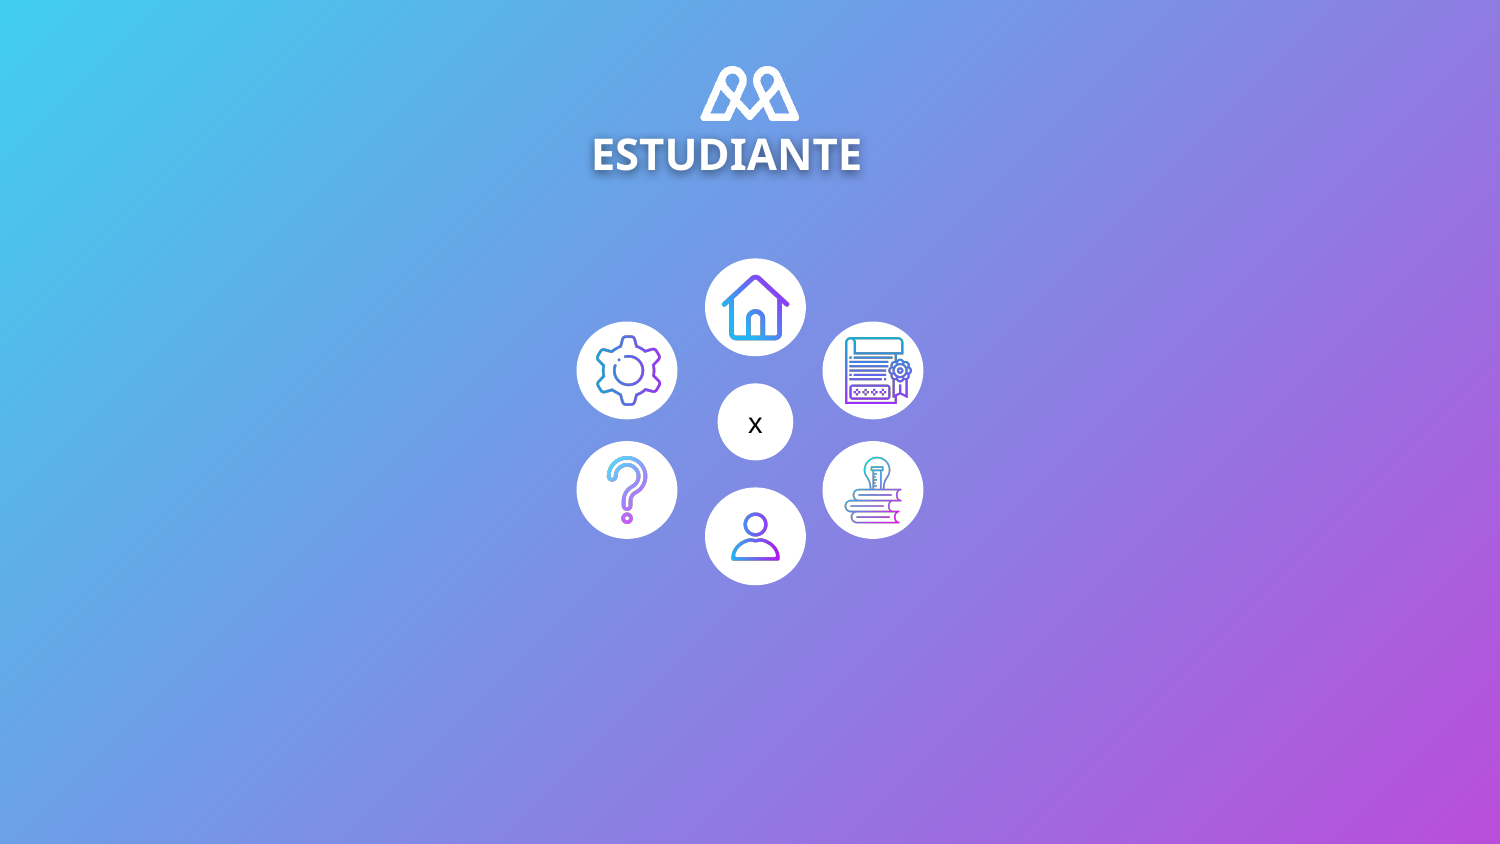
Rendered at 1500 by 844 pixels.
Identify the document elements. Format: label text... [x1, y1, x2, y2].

text_box x [717, 383, 794, 461]
text_box [846, 412, 900, 420]
text_box [576, 441, 678, 521]
picture [717, 269, 794, 346]
text_box [671, 346, 678, 395]
text_box [799, 282, 806, 332]
text_box [822, 321, 908, 410]
text_box [726, 258, 784, 267]
text_box [603, 533, 651, 539]
text_box [822, 441, 924, 524]
text_box [918, 348, 924, 393]
picture [590, 332, 667, 409]
picture [844, 336, 913, 405]
text_box [849, 533, 897, 539]
text_box [705, 487, 806, 586]
text_box [598, 321, 656, 330]
picture [838, 455, 907, 524]
picture [592, 455, 661, 524]
picture [728, 509, 783, 564]
picture [700, 65, 800, 121]
text_box ESTUDIANTE [575, 111, 924, 195]
text_box [705, 282, 712, 333]
text_box [576, 343, 585, 398]
